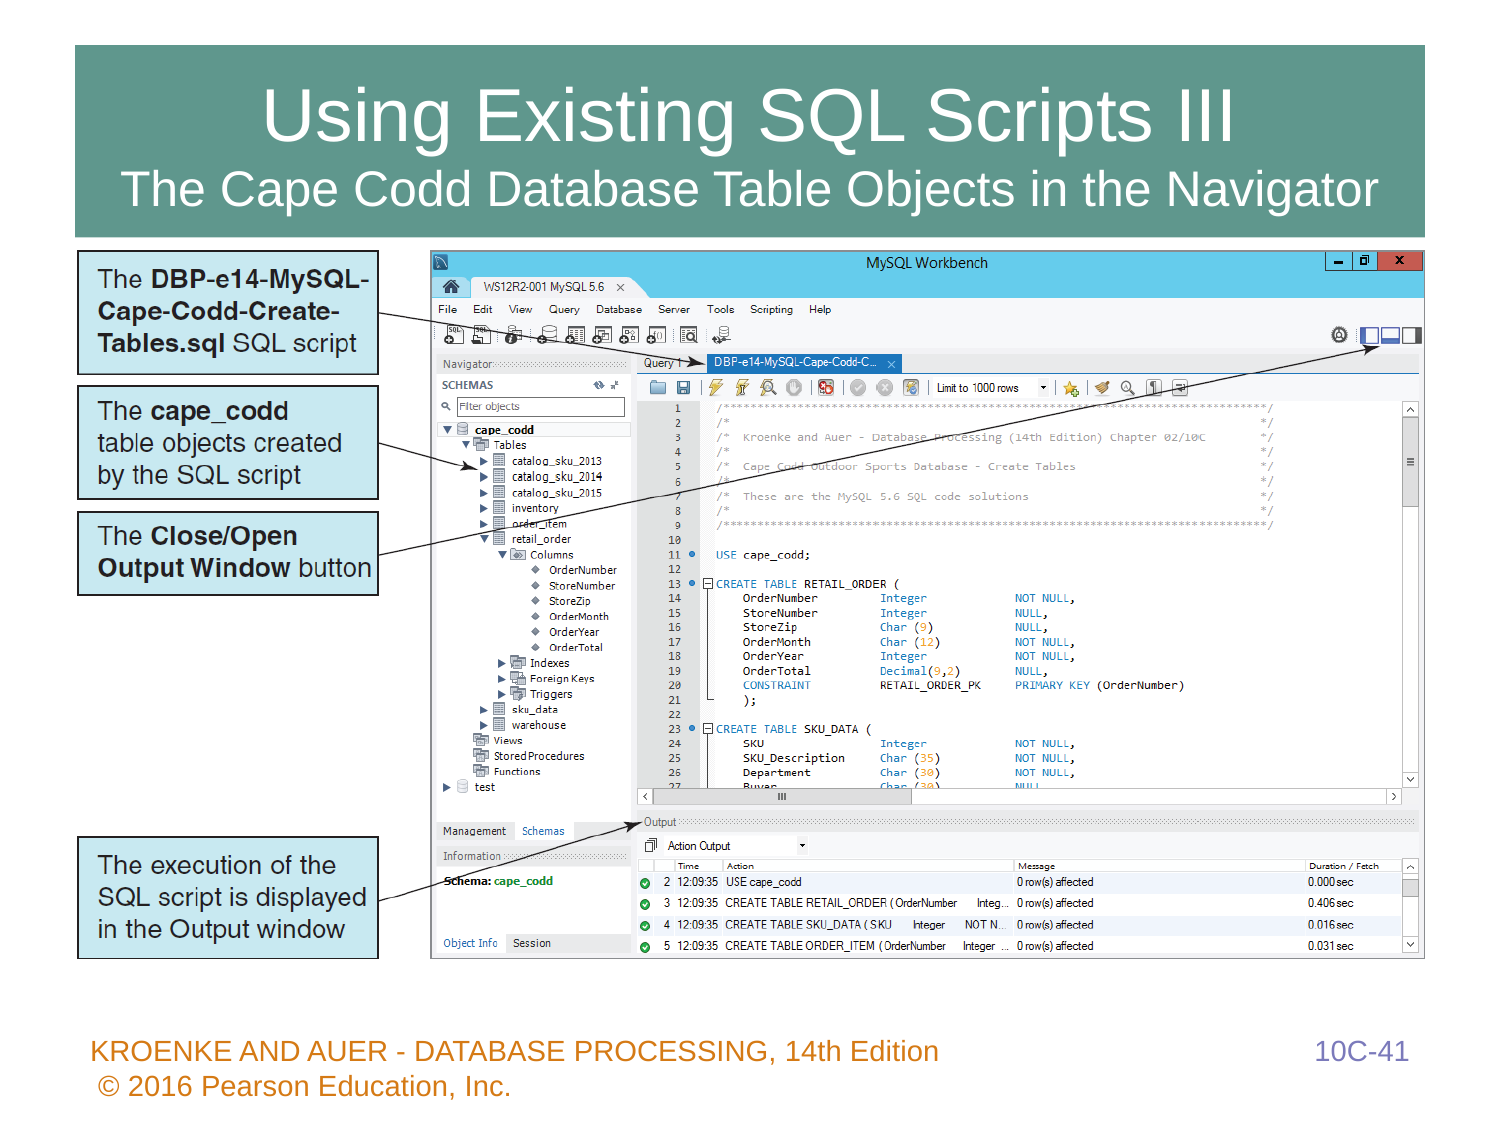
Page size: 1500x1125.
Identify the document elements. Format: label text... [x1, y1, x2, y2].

picture [77, 250, 1426, 959]
footer KROENKE AND AUER - DATABASE PROCESSING, 14th Edition © 2016 Pearson Education, Inc. [74, 1024, 963, 1104]
title Using Existing SQL Scripts III The Cape Codd Database Table Objects in the Navigator [74, 44, 1426, 238]
slide_number 10C-41 [1074, 1024, 1426, 1103]
